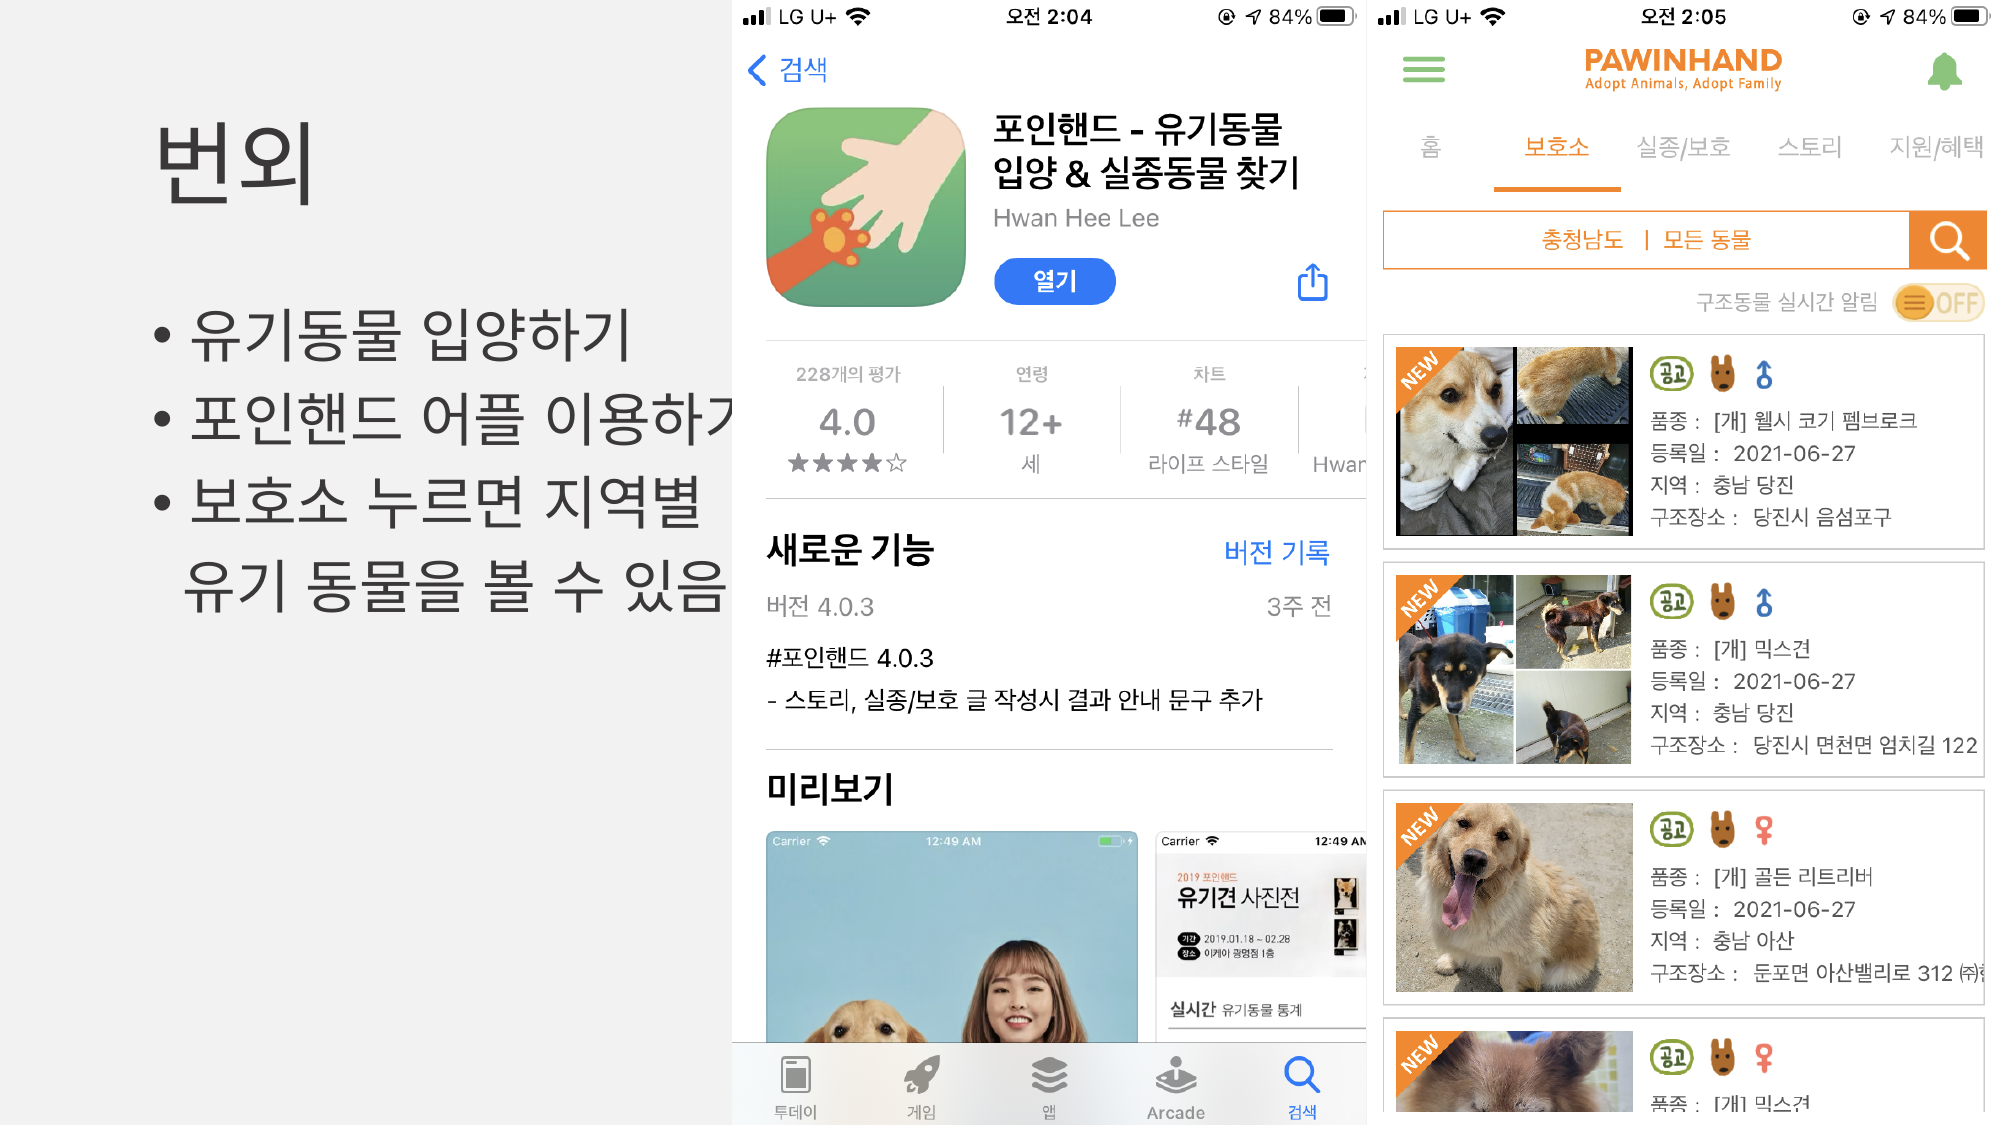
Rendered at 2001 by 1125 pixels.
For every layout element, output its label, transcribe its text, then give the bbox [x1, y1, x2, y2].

picture [1367, 0, 2000, 1125]
title 번외 [137, 59, 732, 278]
list 유기동물 입양하기 포인핸드 어플 이용하기 보호소 누르면 지역별 유기 동물을 볼 수 있음. [137, 299, 732, 1014]
picture [732, 0, 1366, 1125]
